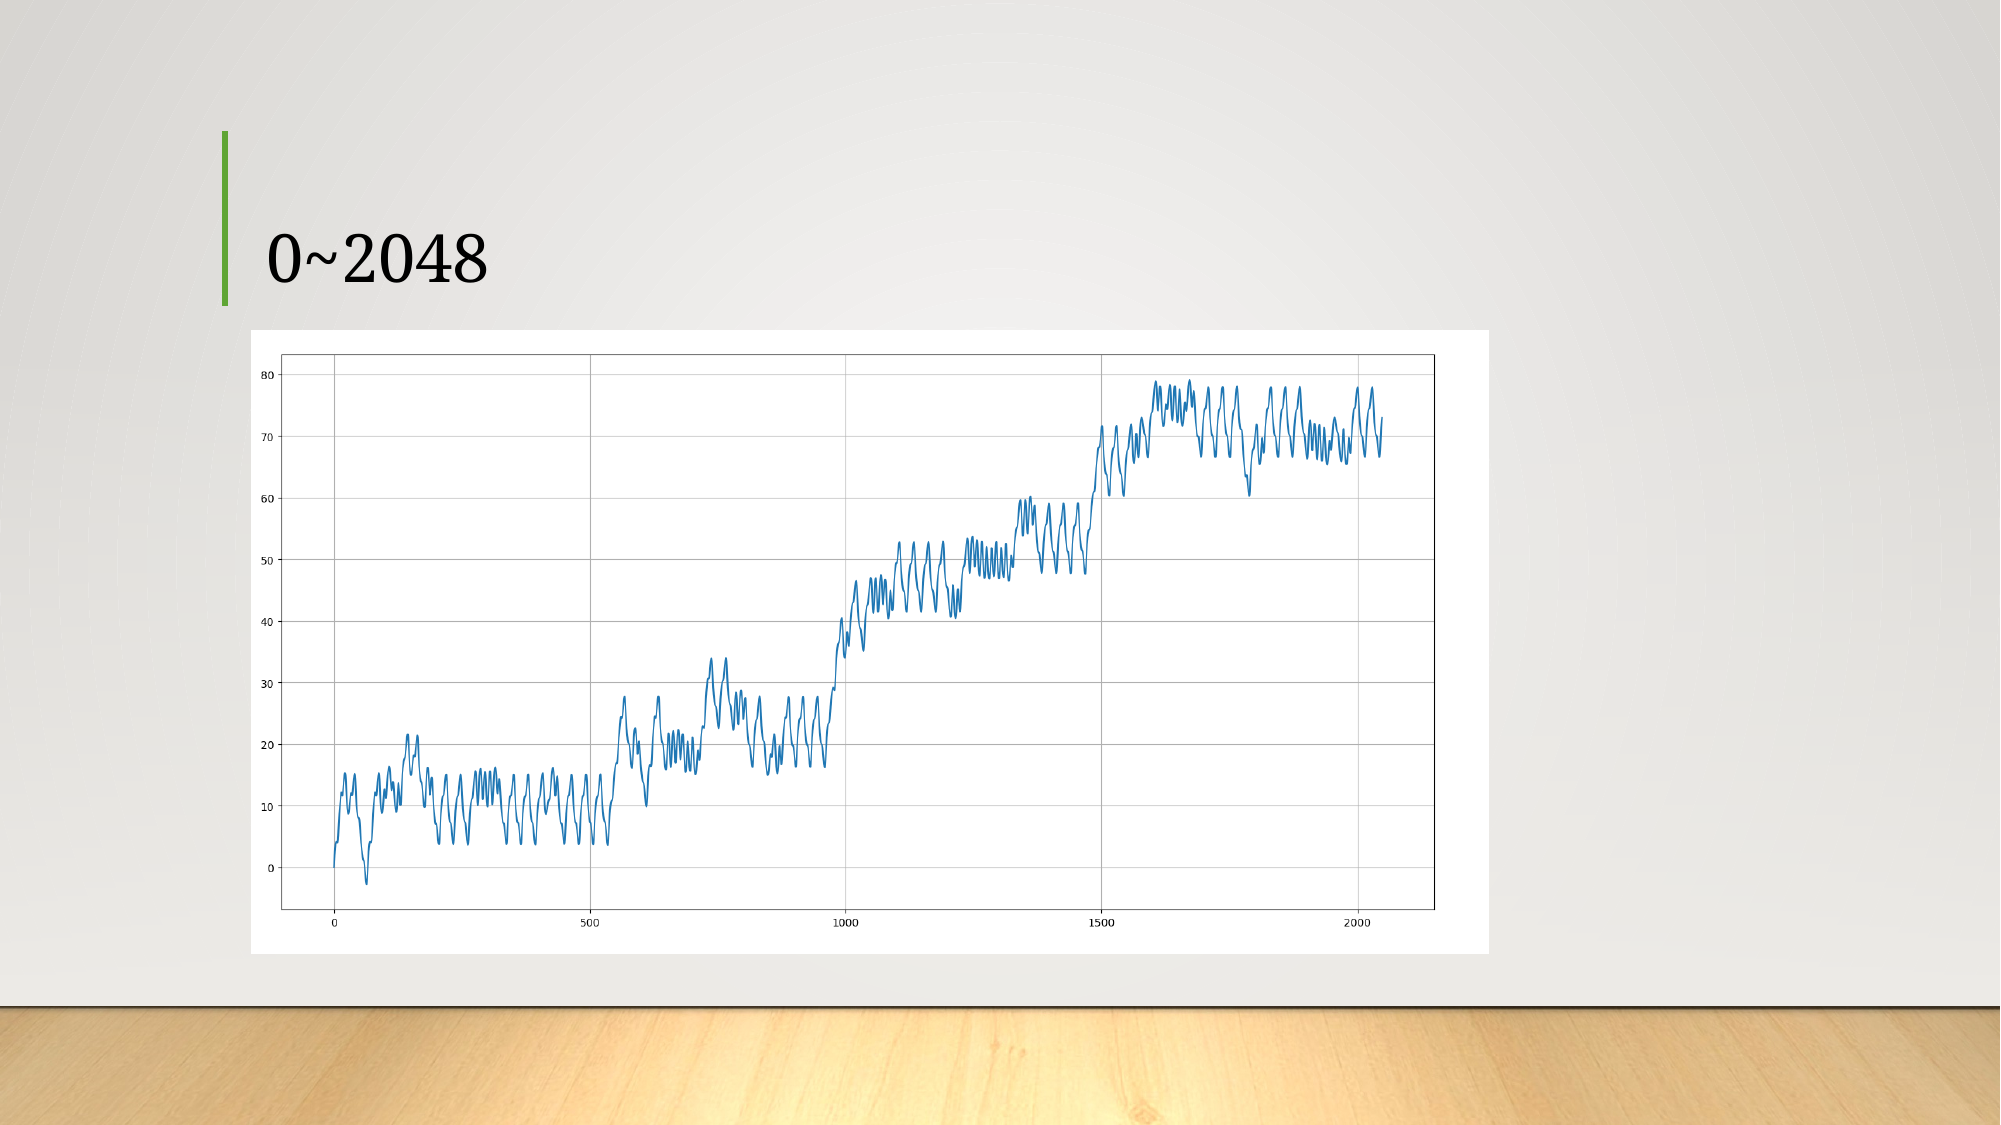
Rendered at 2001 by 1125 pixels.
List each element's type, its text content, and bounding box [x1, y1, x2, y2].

picture [251, 330, 1489, 954]
picture [0, 1006, 2000, 1125]
title 0~2048 [251, 131, 1814, 305]
